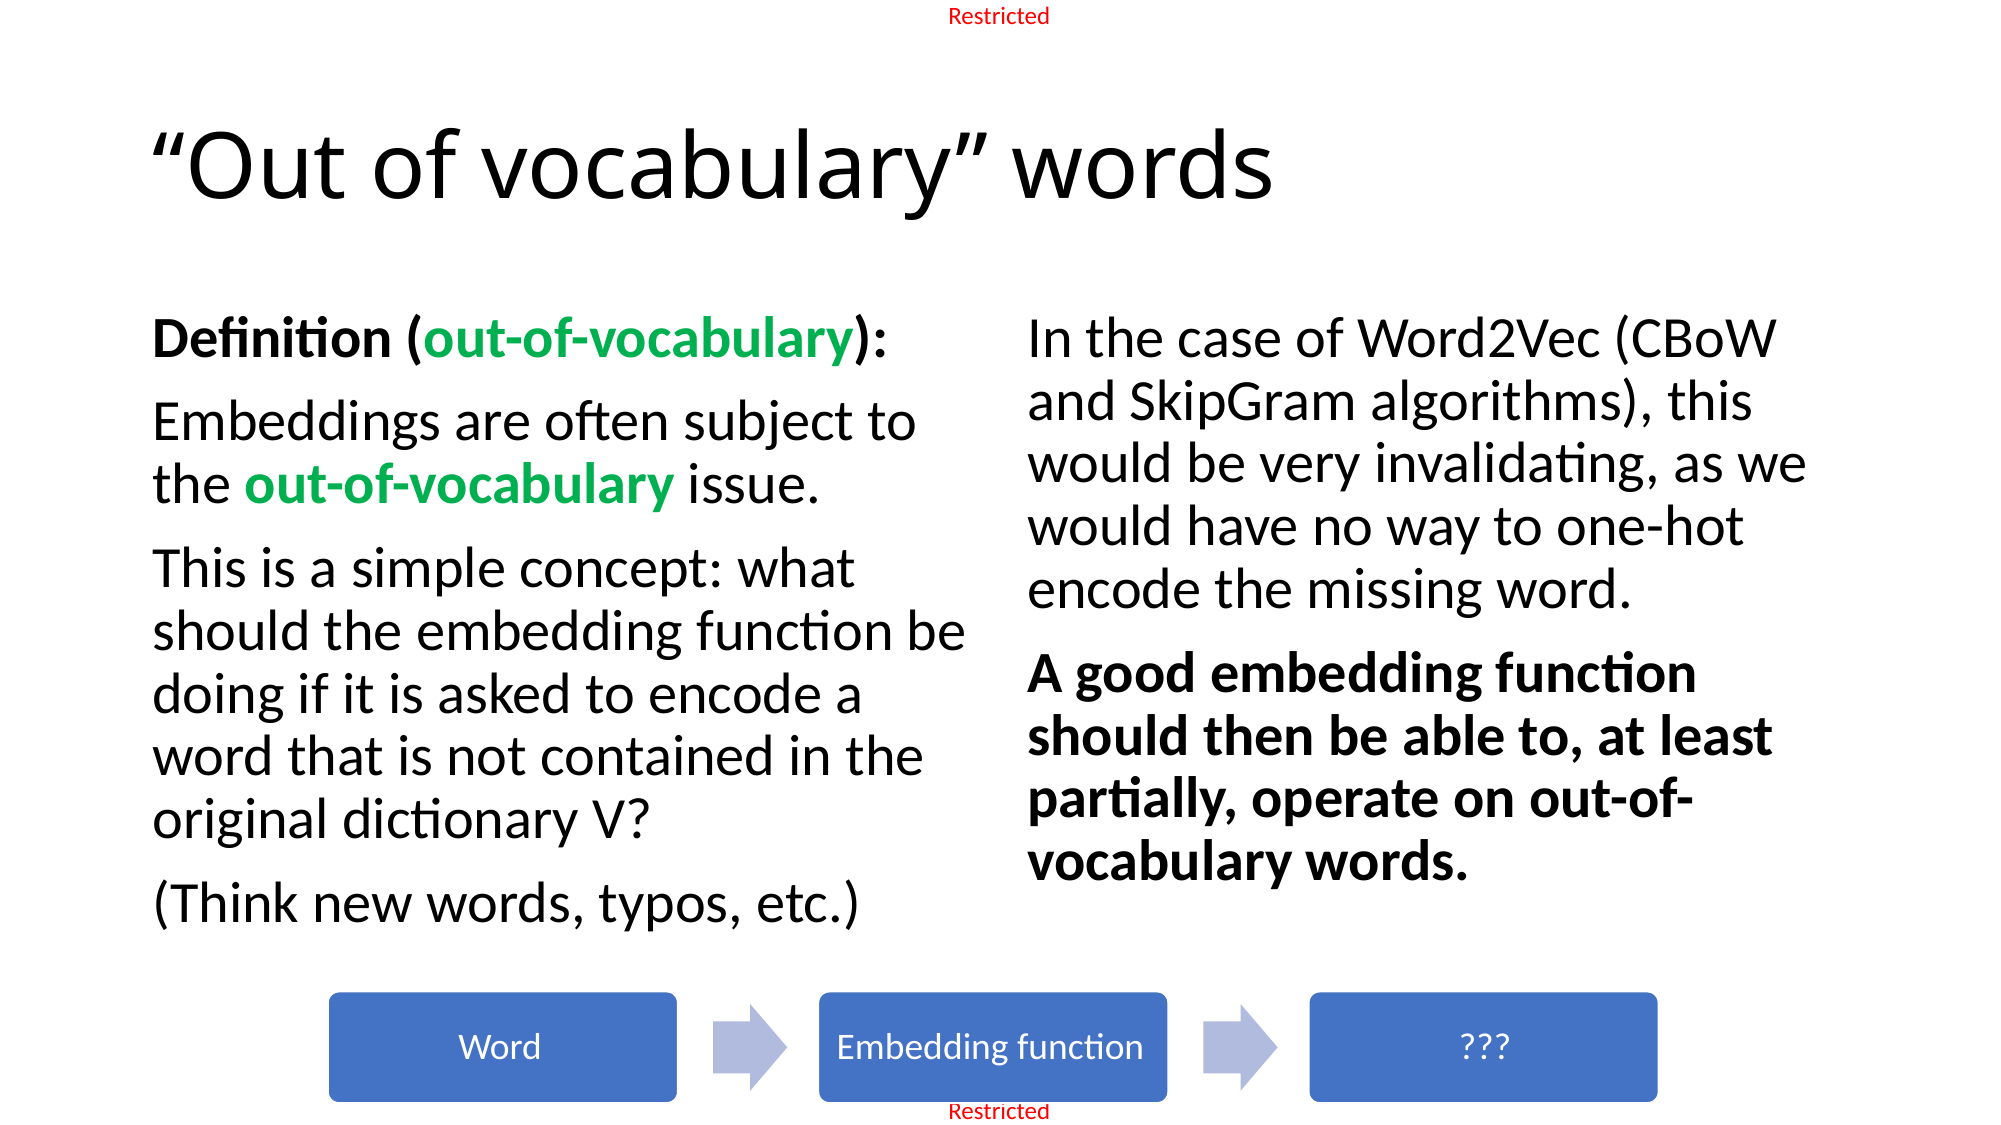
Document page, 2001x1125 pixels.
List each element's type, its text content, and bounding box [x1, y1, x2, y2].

list Definition (out-of-vocabulary): Embeddings are often subject to the out-of-vocabulary issue. This is a simple concept: what should the embedding function be doing if it is asked to encode a word that is not contained in the original dictionary V? (Think new words, typos, etc.) [137, 299, 988, 1014]
list In the case of Word2Vec (CBoW and SkipGram algorithms), this would be very invalidating, as we would have no way to one-hot encode the missing word. A good embedding function should then be able to, at least partially, operate on out-of-vocabulary words. [1012, 299, 1863, 1014]
title “Out of vocabulary” words [137, 59, 1863, 278]
